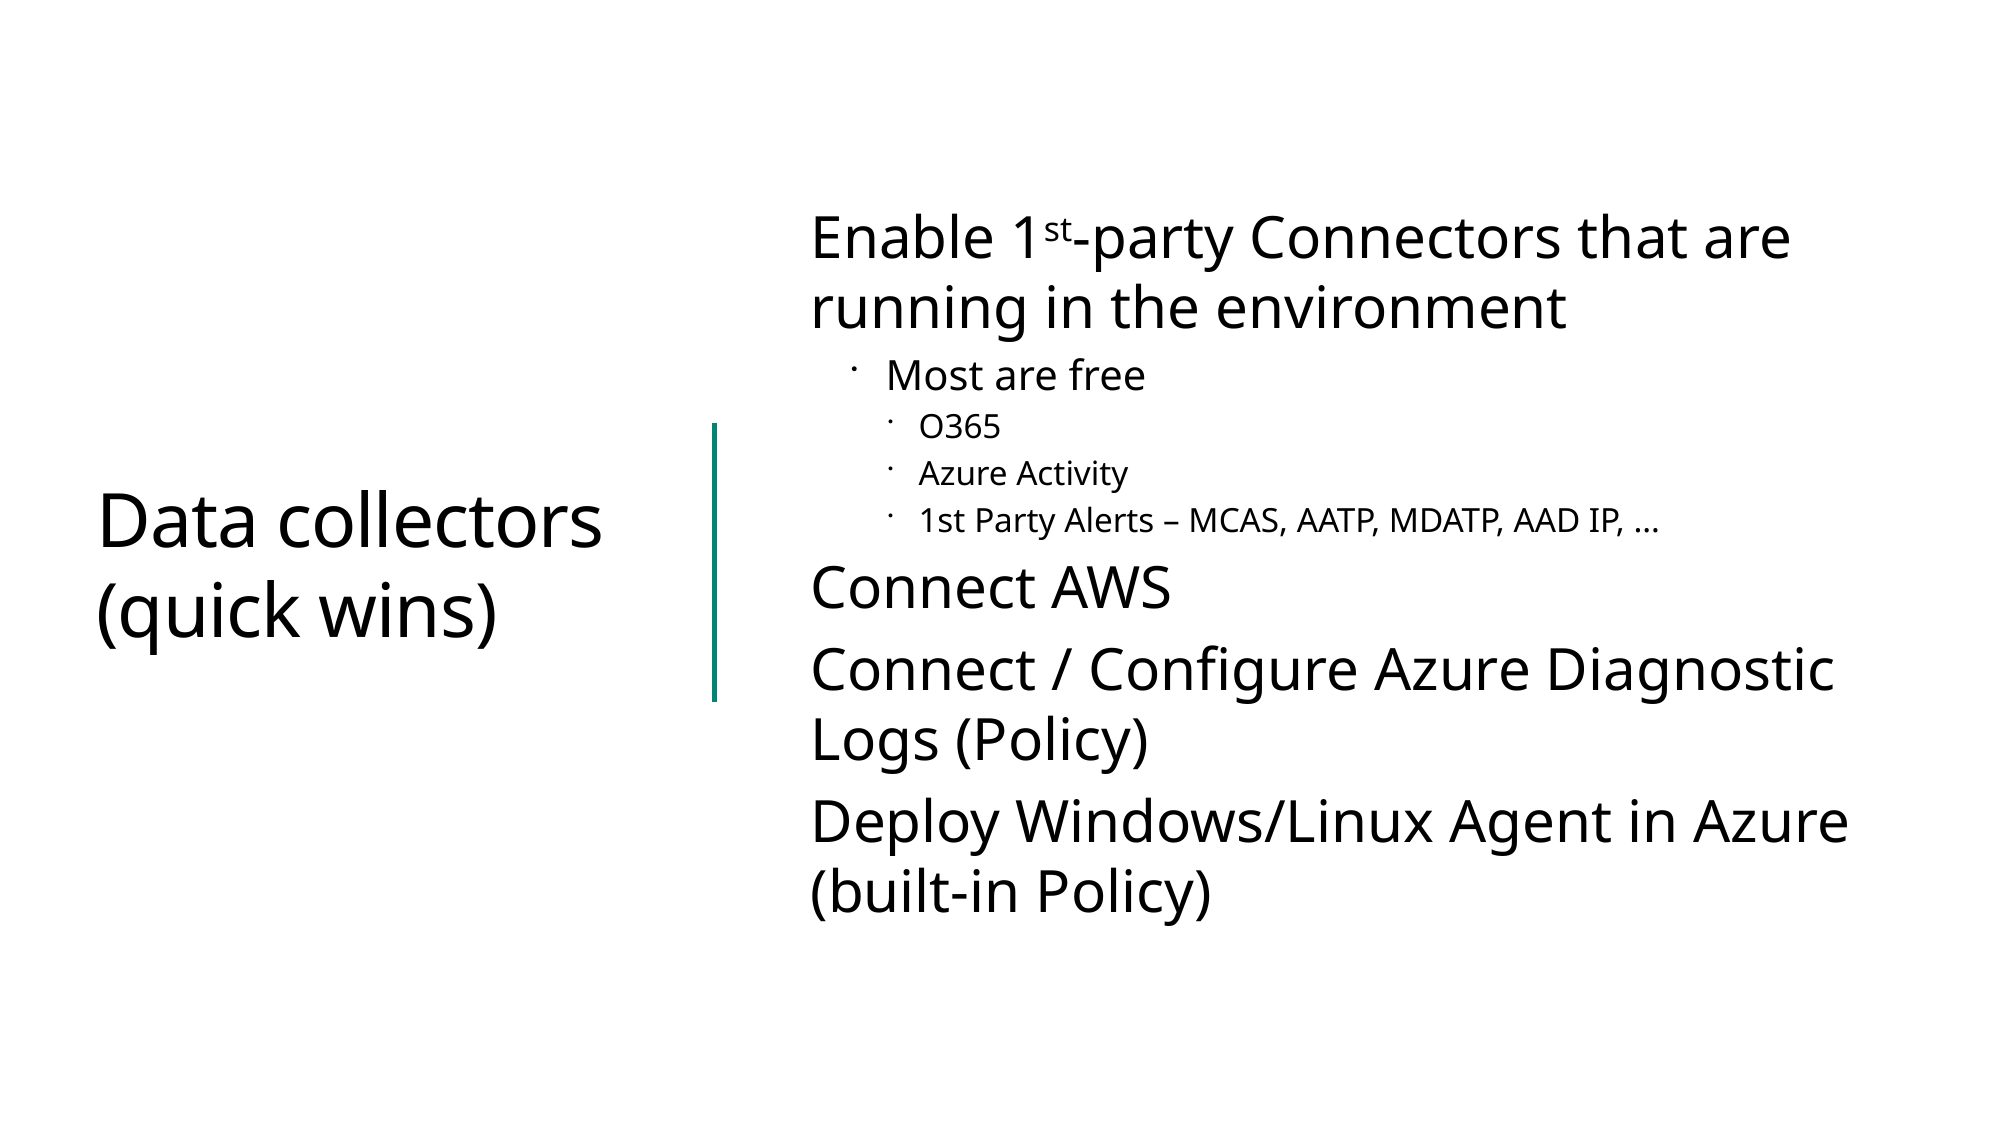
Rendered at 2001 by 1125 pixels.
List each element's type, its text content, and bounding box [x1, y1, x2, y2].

title Data collectors (quick wins) [96, 471, 619, 654]
list Enable 1st-party Connectors that are running in the environment Most are free O365 Azure Activity 1st Party Alerts – MCAS, AATP, MDATP, AAD IP, … Connect AWS Connect / Configure Azure Diagnostic Logs (Policy) Deploy Windows/Linux Agent in Azure (built-in Policy) [810, 178, 1905, 946]
